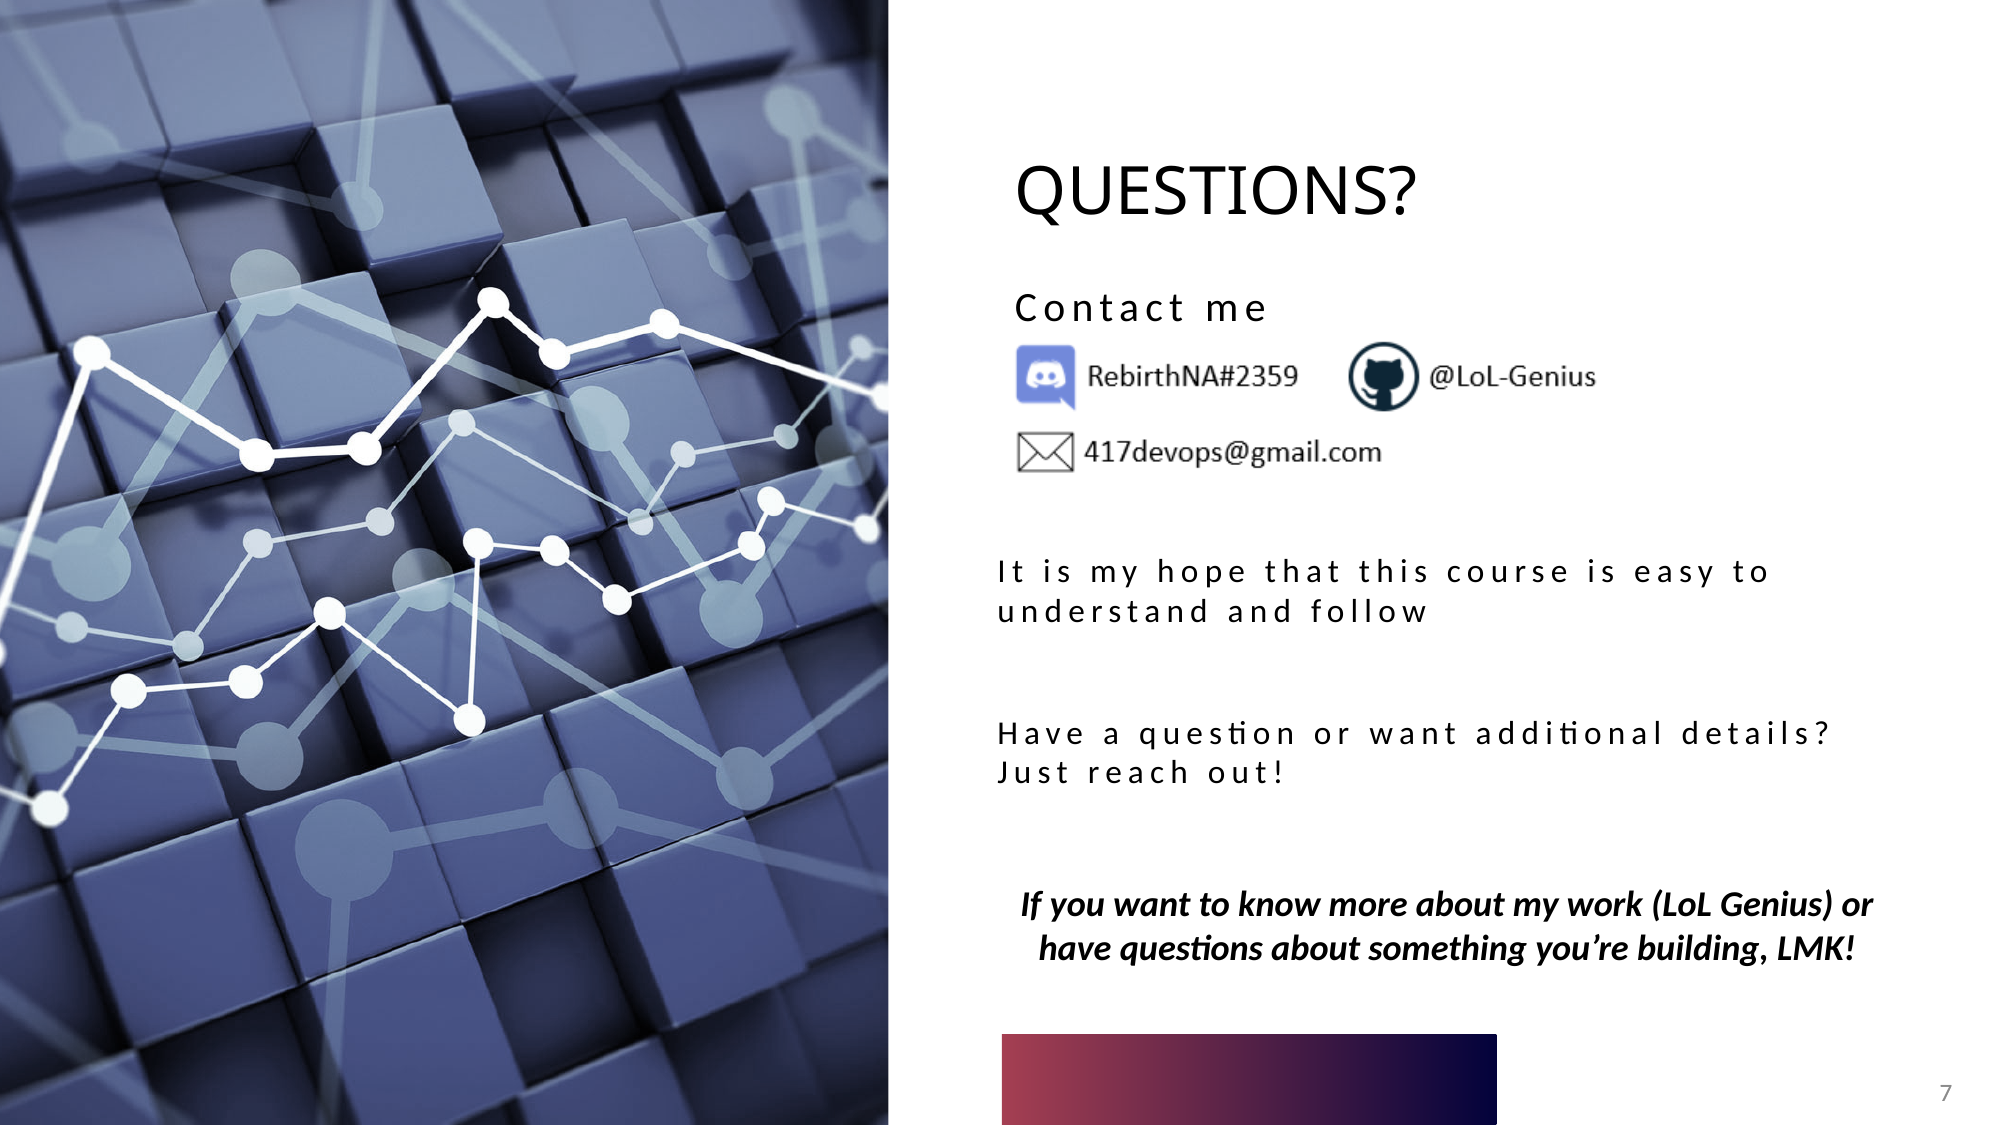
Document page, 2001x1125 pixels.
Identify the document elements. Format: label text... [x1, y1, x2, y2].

slide_number 7 [1894, 1061, 1968, 1121]
text_box If you want to know more about my work (LoL Genius) or have questions about something you’re building, LMK! [999, 872, 1895, 984]
text_box It is my hope that this course is easy to understand and follow Have a question or want additional details? Just reach out! [982, 542, 1913, 832]
title Questions? [999, 100, 1968, 246]
picture [1003, 336, 1612, 487]
list Contact me [999, 272, 1930, 466]
picture [0, 0, 889, 1125]
